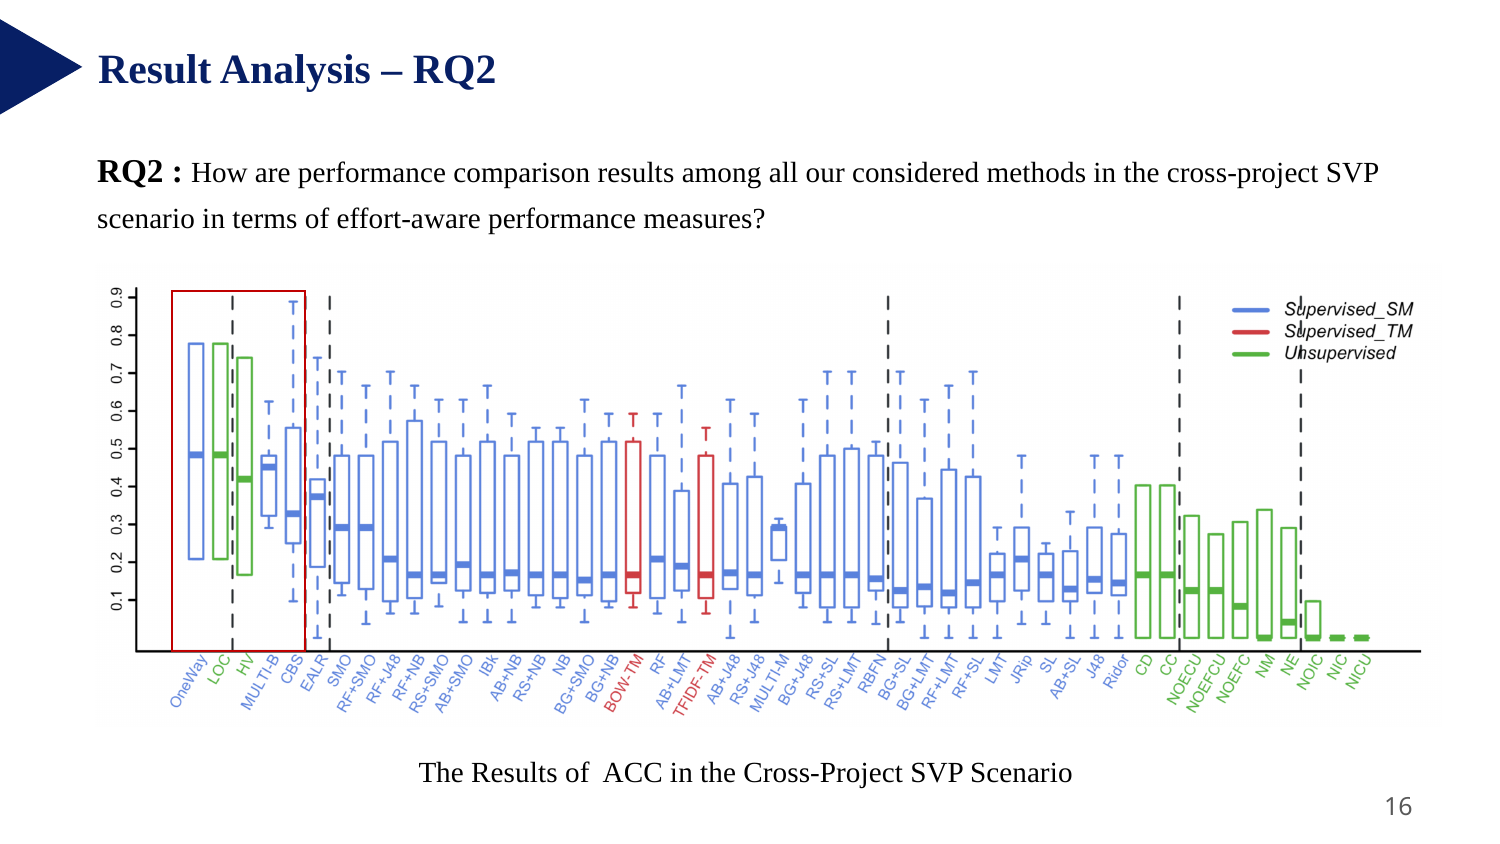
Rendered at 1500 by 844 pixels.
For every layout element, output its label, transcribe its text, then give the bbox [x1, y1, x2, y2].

text_box The Results of ACC in the Cross-Project SVP Scenario [403, 746, 1107, 797]
text_box Result Analysis – RQ2 [83, 34, 513, 100]
text_box [0, 19, 83, 115]
picture [95, 263, 1442, 727]
text_box RQ2 : How are performance comparison results among all our considered methods in the cross-project SVP scenario in terms of effort-aware performance measures? [82, 129, 1476, 242]
